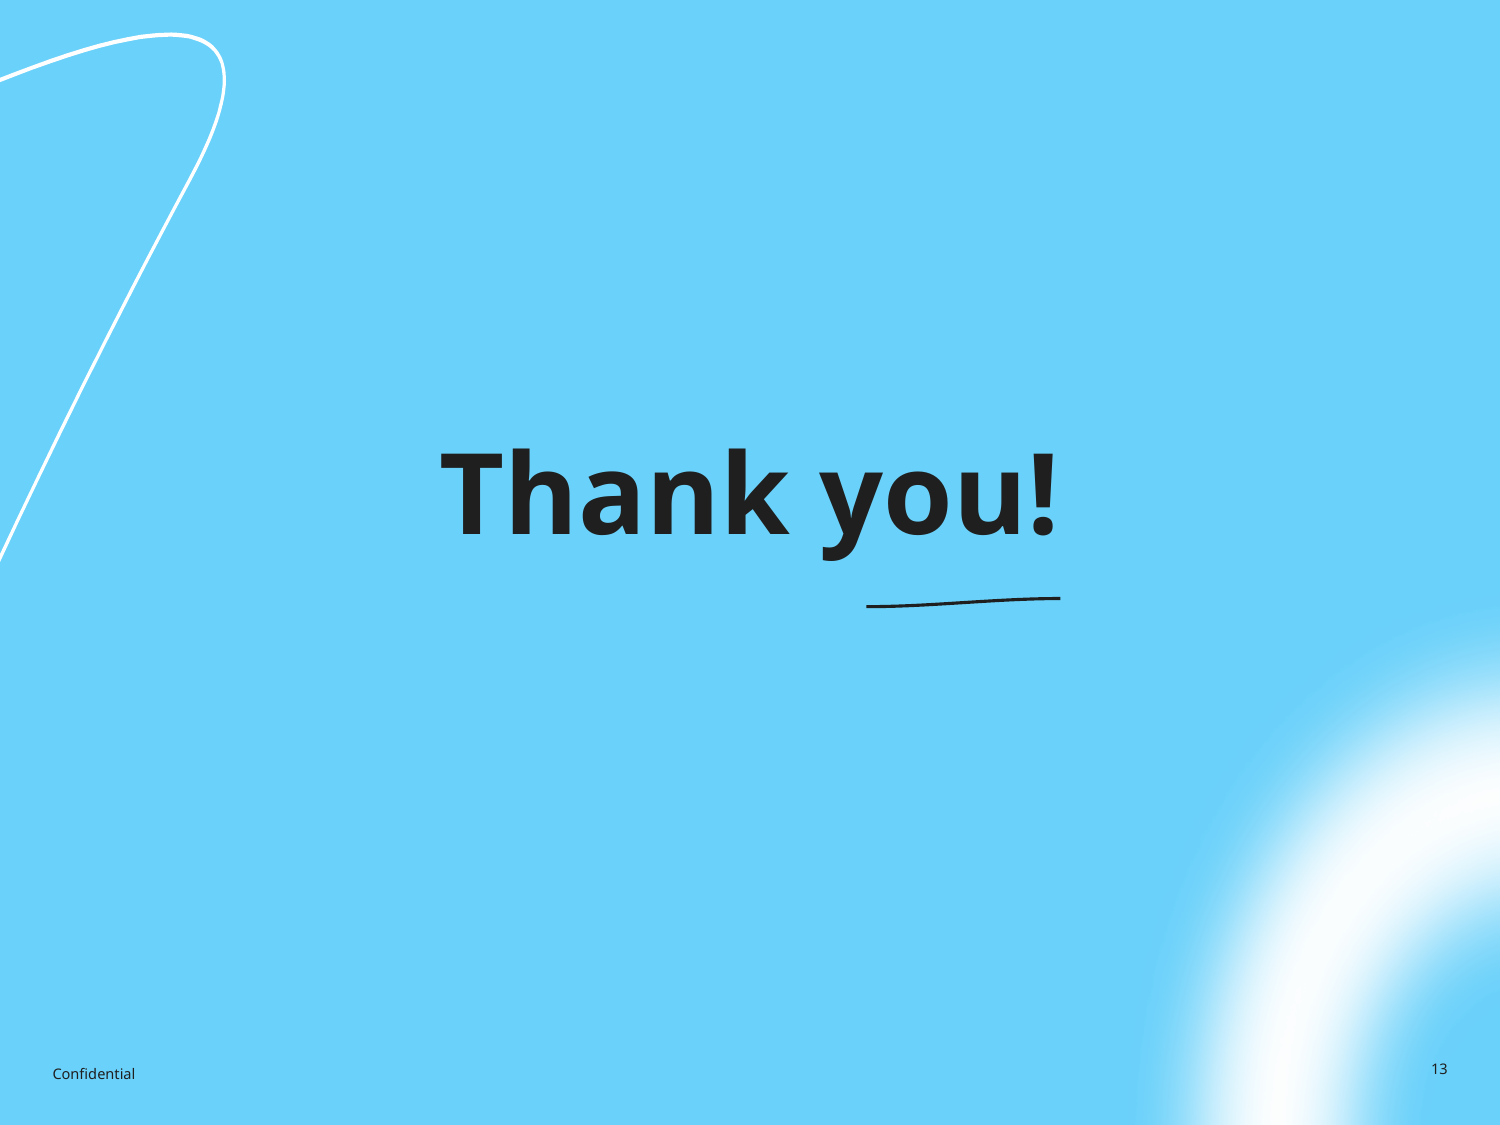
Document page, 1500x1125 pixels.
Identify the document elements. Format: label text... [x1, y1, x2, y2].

subtitle Confidential [37, 1049, 221, 1118]
picture [1115, 577, 1500, 1125]
title Thank you! [201, 422, 1299, 800]
